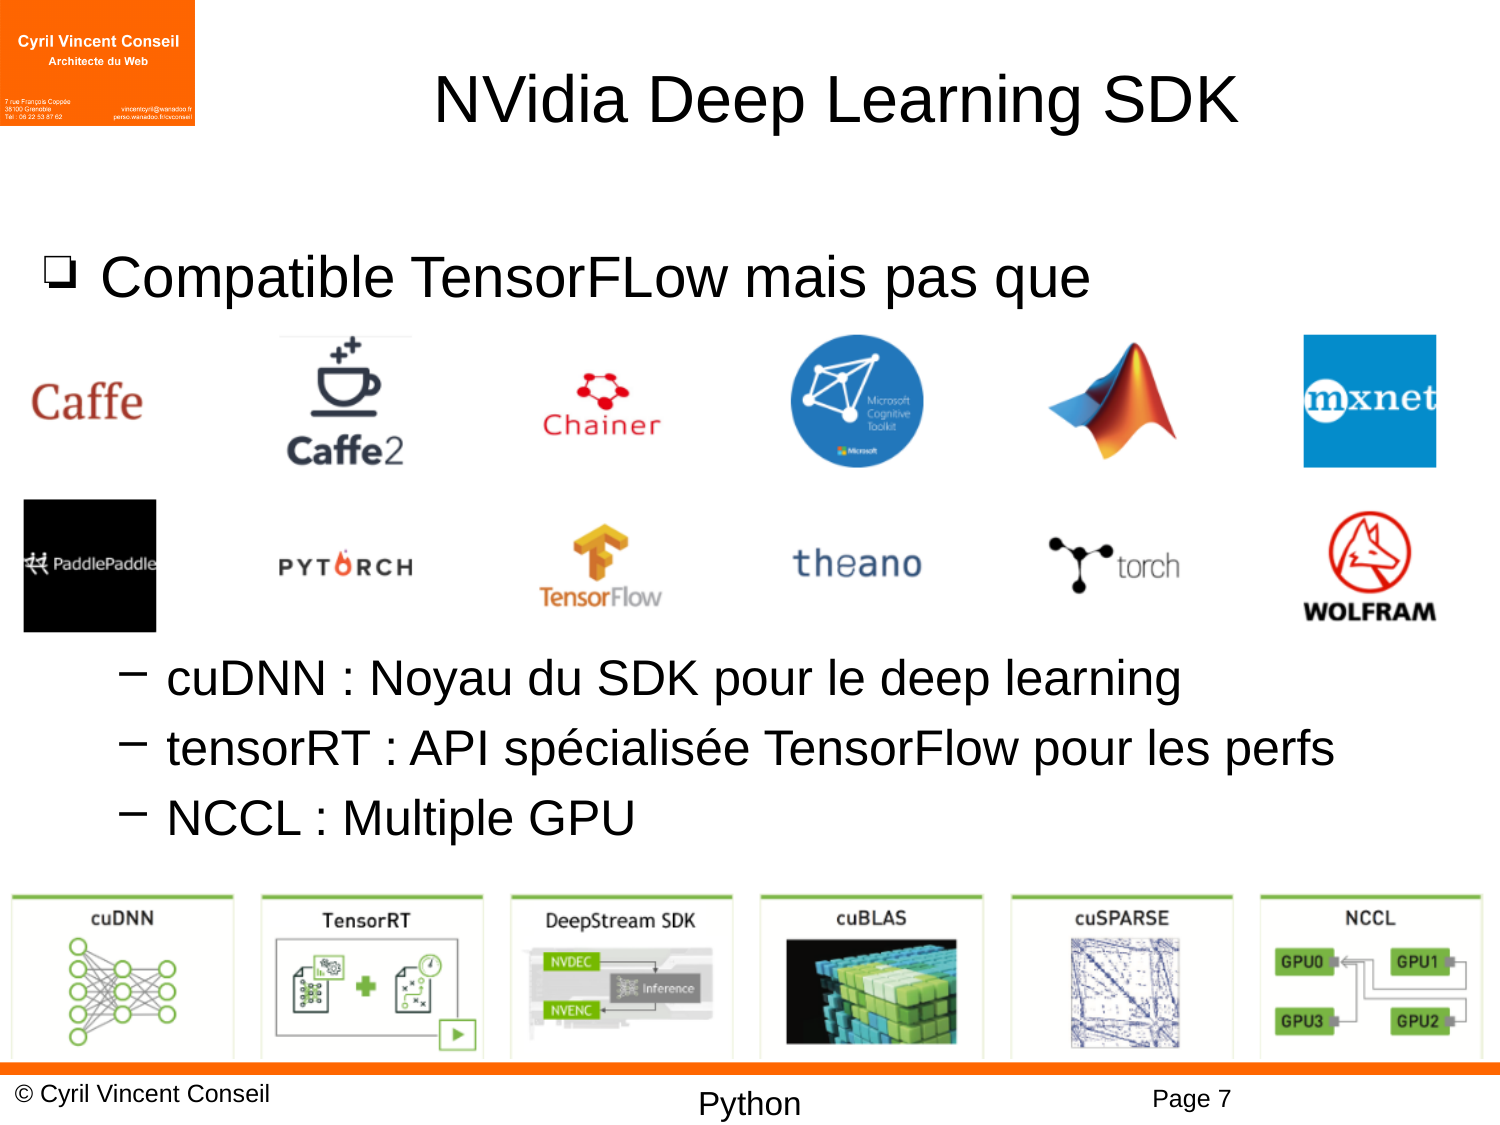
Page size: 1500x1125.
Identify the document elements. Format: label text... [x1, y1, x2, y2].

list Compatible TensorFLow mais pas que cuDNN : Noyau du SDK pour le deep learning tensorRT : API spécialisée TensorFlow pour les perfs NCCL : Multiple GPU [29, 231, 1468, 313]
picture [2, 886, 1500, 1059]
picture [0, 315, 1500, 651]
list Compatible TensorFLow mais pas que cuDNN : Noyau du SDK pour le deep learning tensorRT : API spécialisée TensorFlow pour les perfs NCCL : Multiple GPU [29, 660, 1468, 885]
picture [0, 0, 195, 126]
title NVidia Deep Learning SDK [194, 2, 1480, 190]
